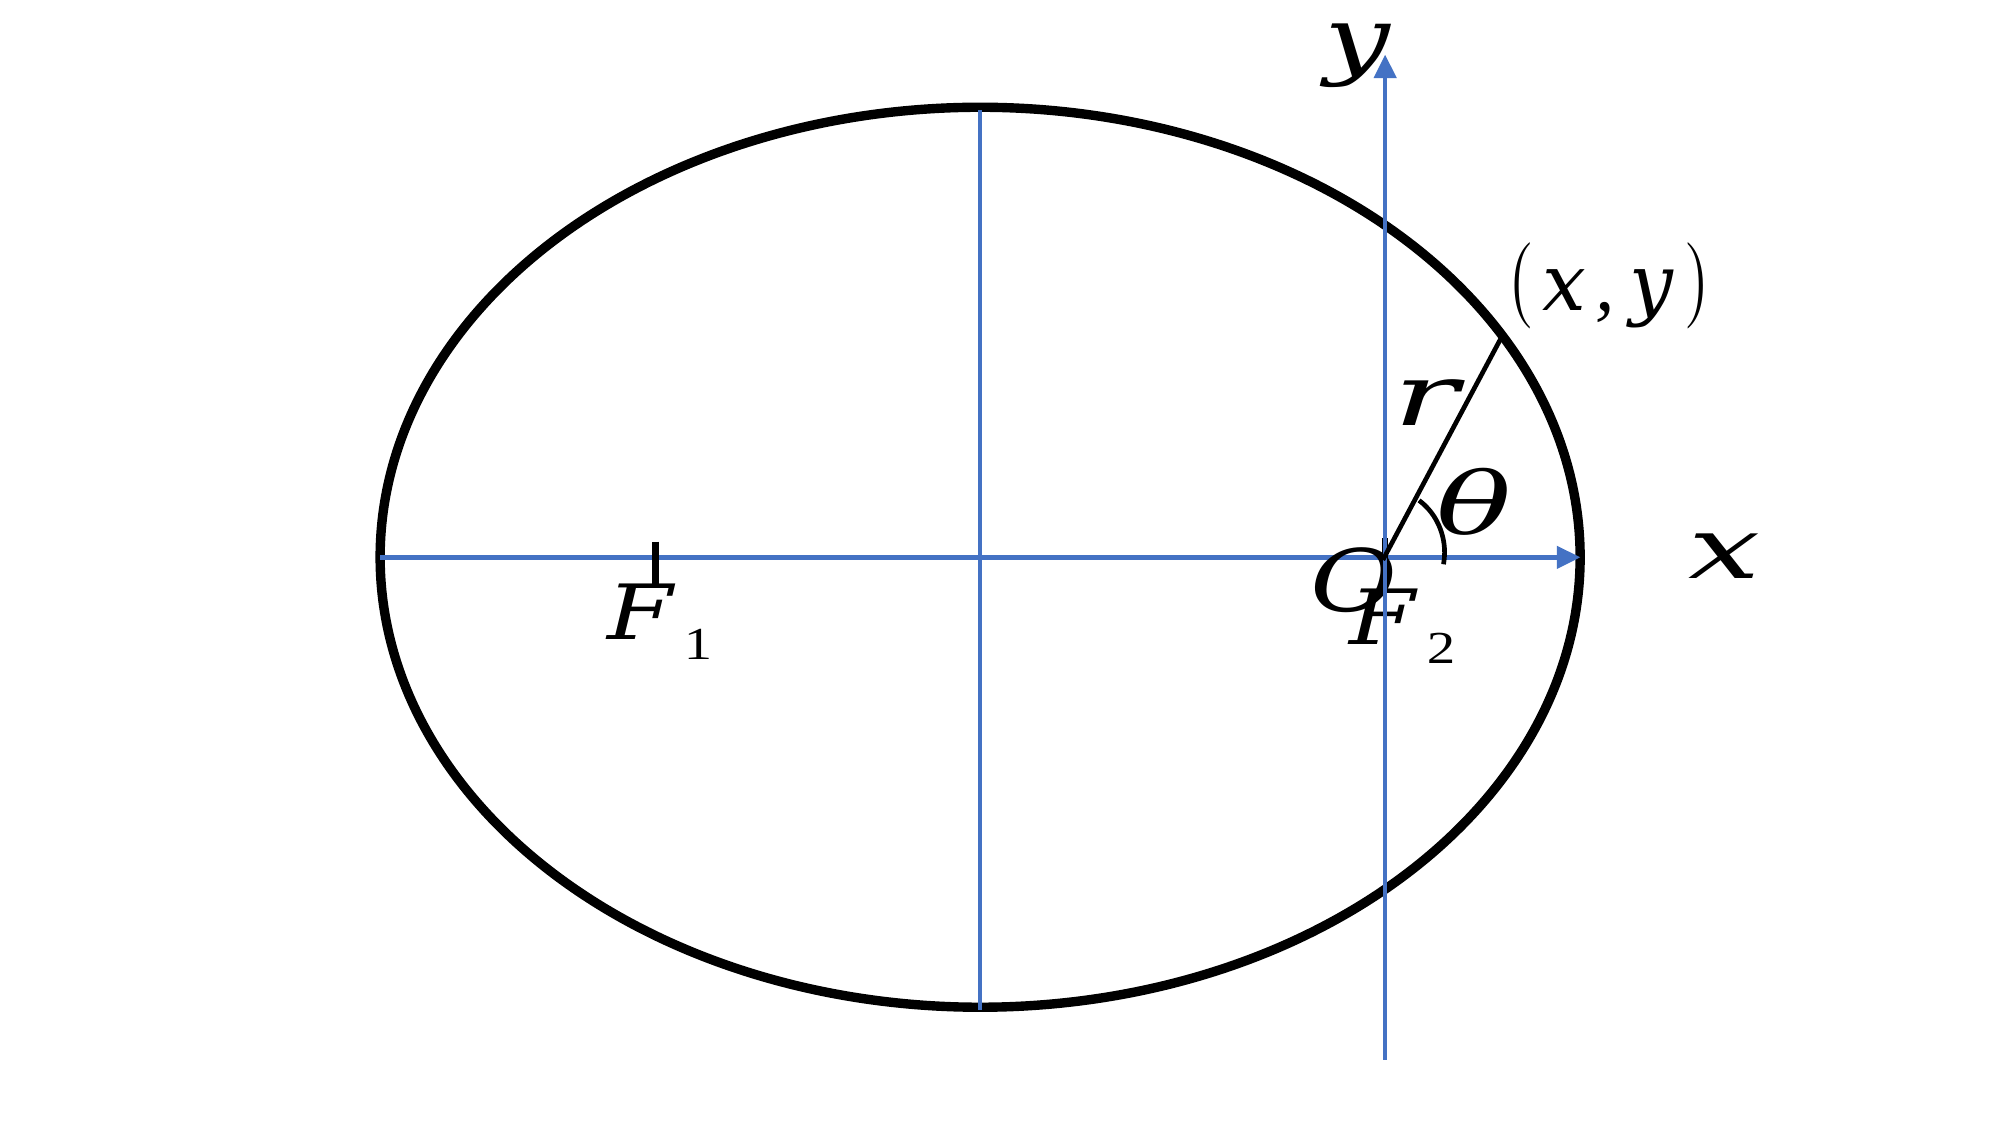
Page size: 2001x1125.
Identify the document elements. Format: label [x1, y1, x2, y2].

text_box [1387, 558, 1582, 890]
text_box [1505, 337, 1582, 557]
text_box [379, 106, 1383, 1009]
text_box [1382, 332, 1505, 560]
text_box [1422, 560, 1445, 565]
text_box [1387, 225, 1501, 332]
